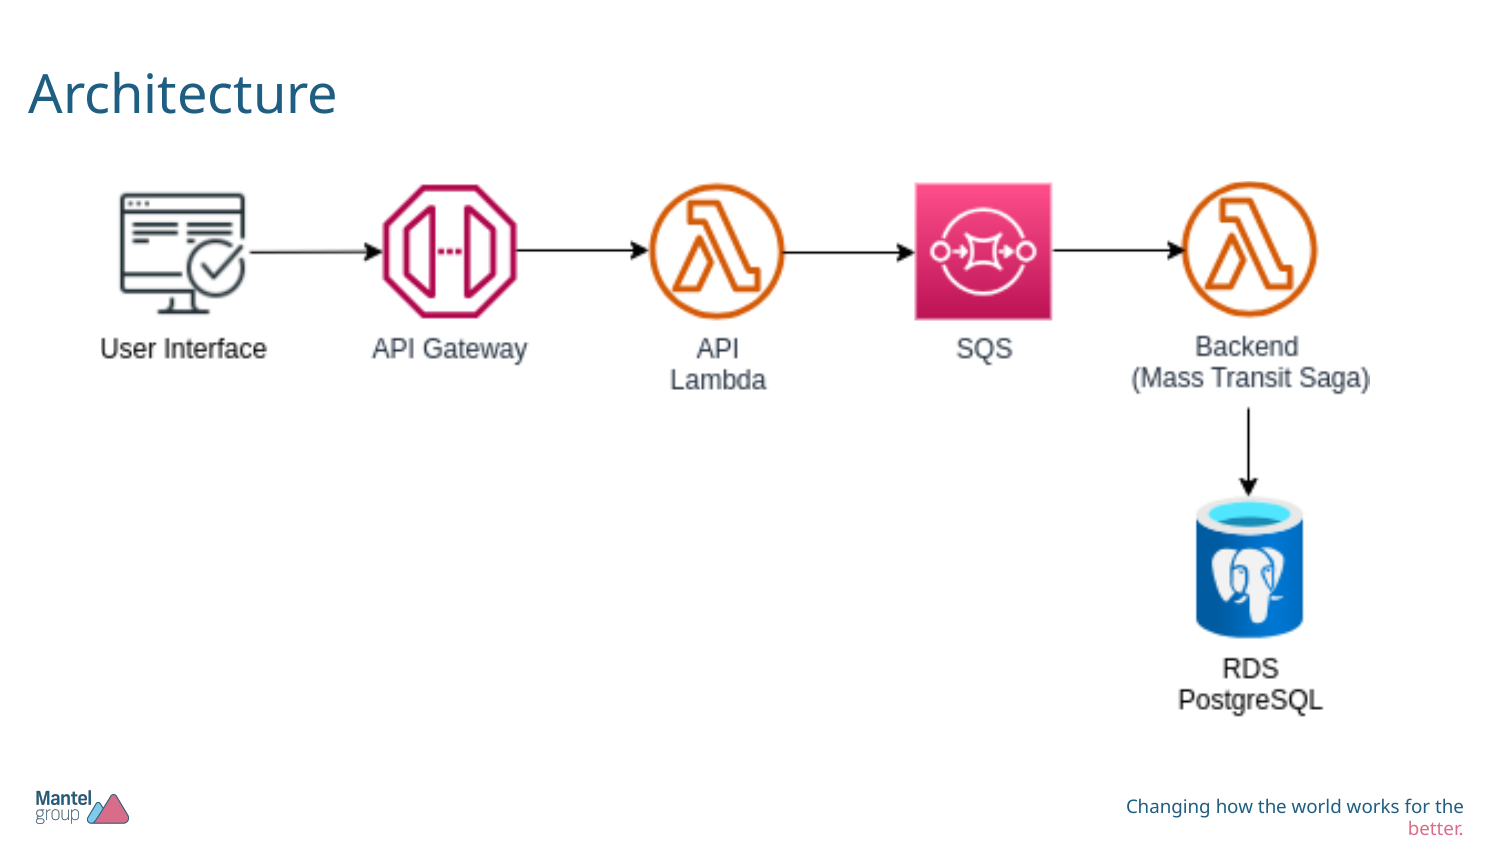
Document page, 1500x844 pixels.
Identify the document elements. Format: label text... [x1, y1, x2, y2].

picture [101, 181, 1371, 721]
title Architecture [13, 51, 1415, 125]
picture [36, 790, 129, 824]
